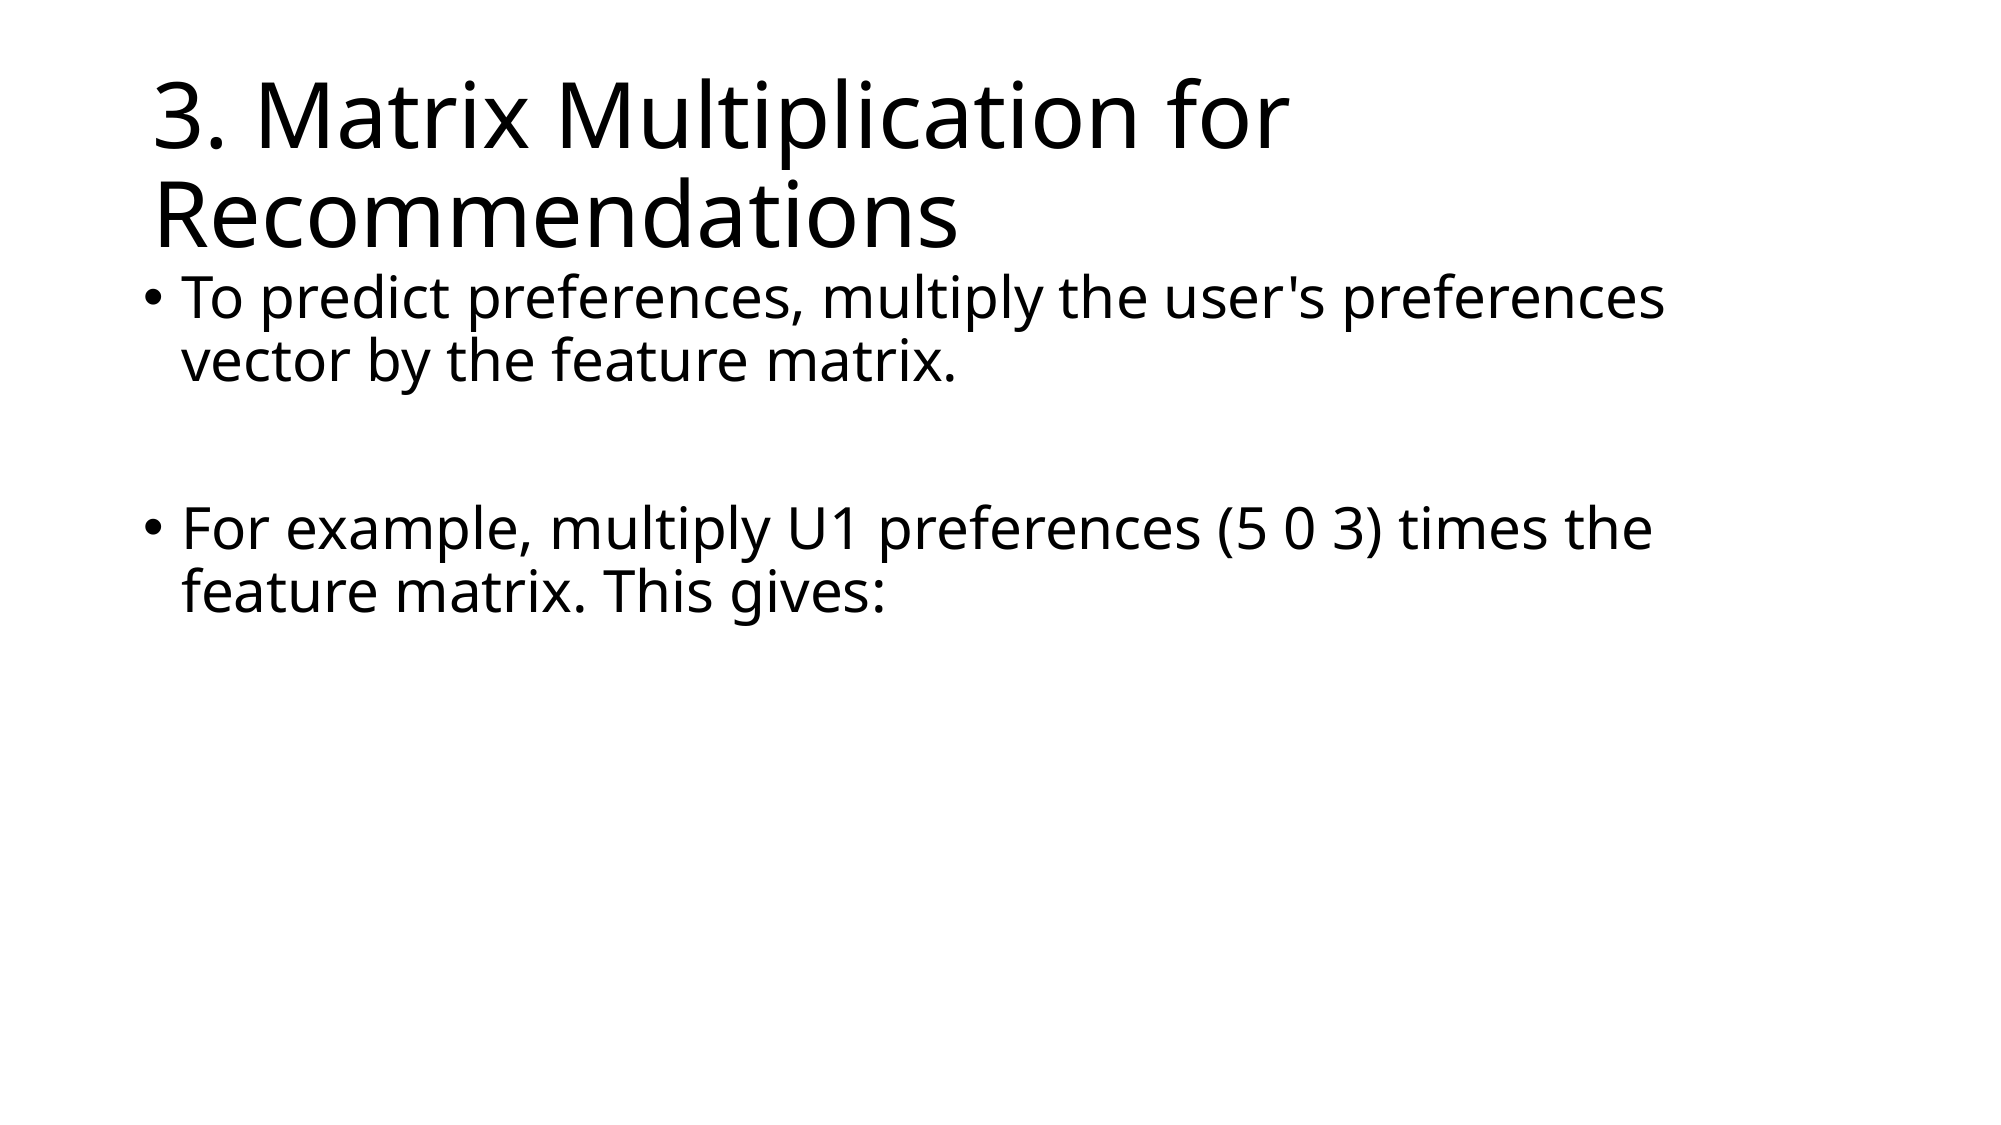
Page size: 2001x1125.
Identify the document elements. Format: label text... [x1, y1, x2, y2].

list To predict preferences, multiply the user's preferences vector by the feature matrix. For example, multiply U1 preferences (5 0 3) times the feature matrix. This gives: [128, 260, 1854, 975]
title 3. Matrix Multiplication for Recommendations [137, 59, 1863, 278]
